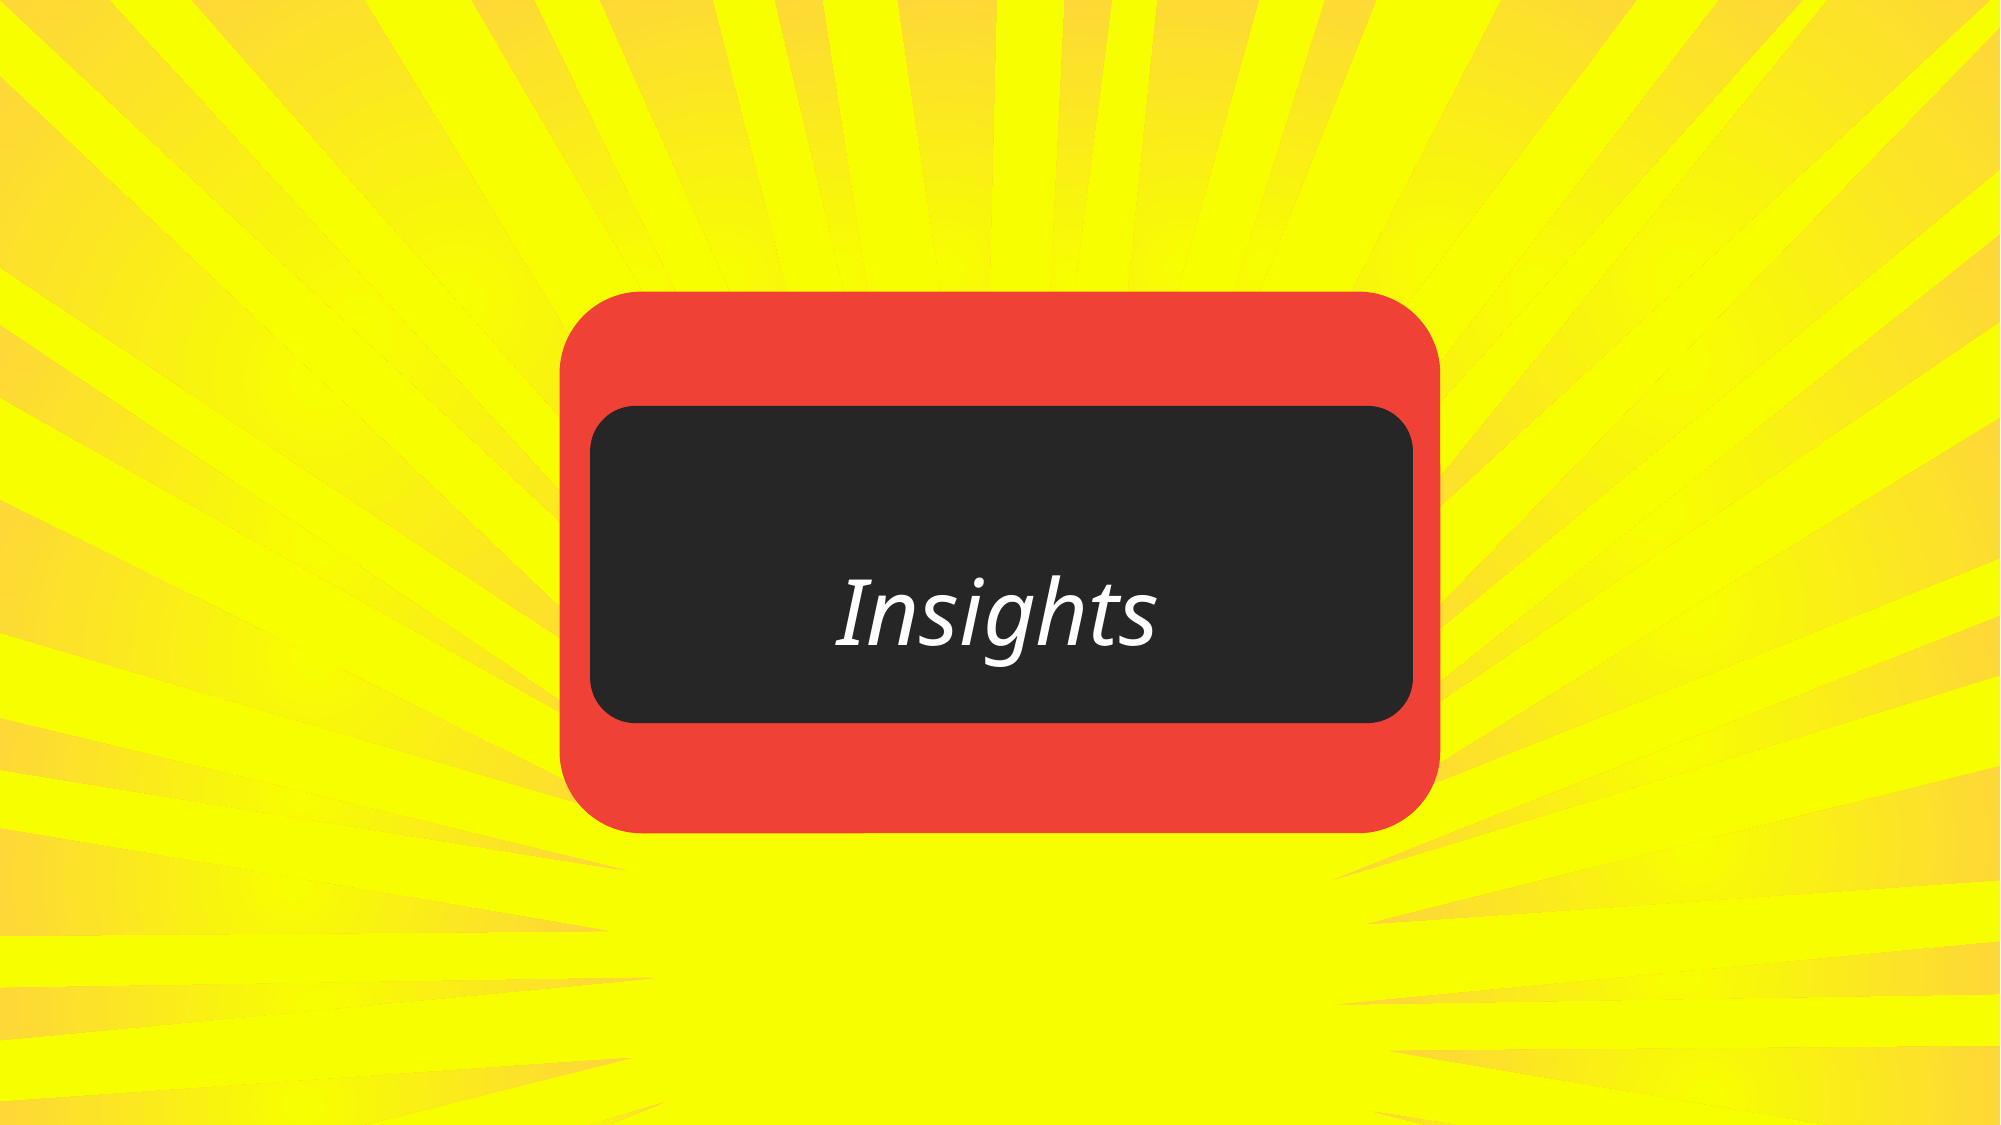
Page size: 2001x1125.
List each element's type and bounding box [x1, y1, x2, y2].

text_box [559, 291, 1441, 834]
